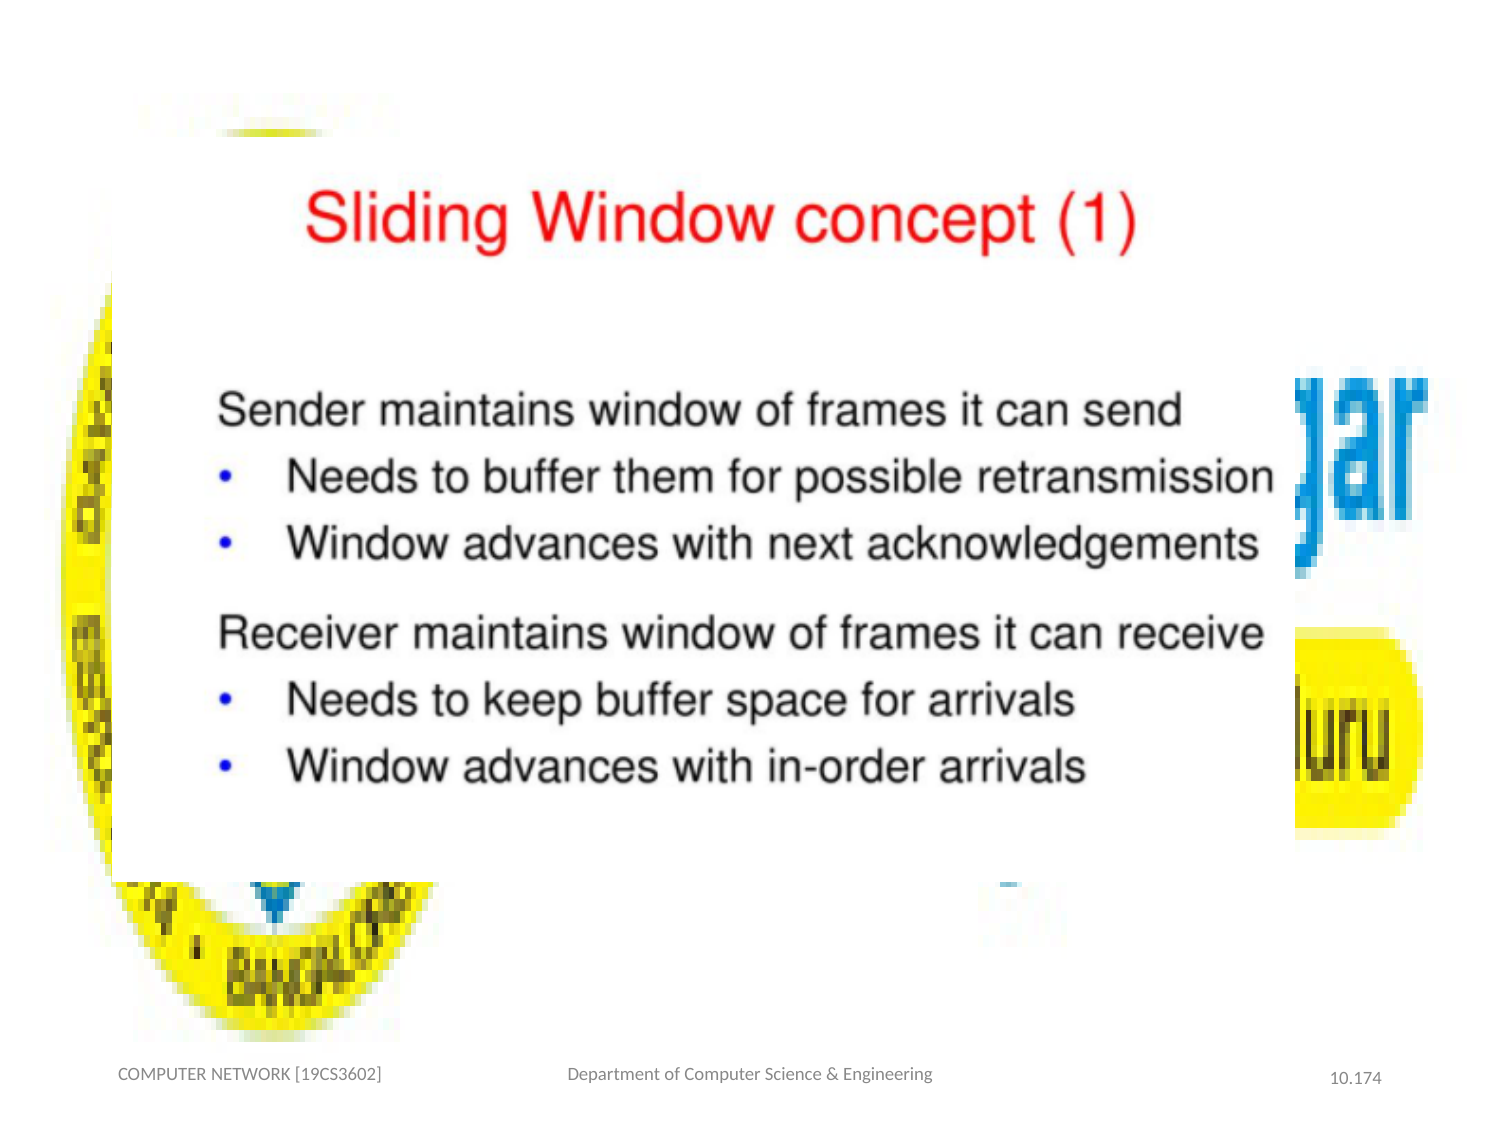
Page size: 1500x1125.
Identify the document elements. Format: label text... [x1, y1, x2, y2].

picture [0, 0, 1500, 1125]
footer Department of Computer Science & Engineering [496, 1042, 1004, 1103]
slide_number COMPUTER NETWORK [19CS3602] [103, 1042, 441, 1103]
slide_number 10.‹#› [1059, 1042, 1397, 1103]
